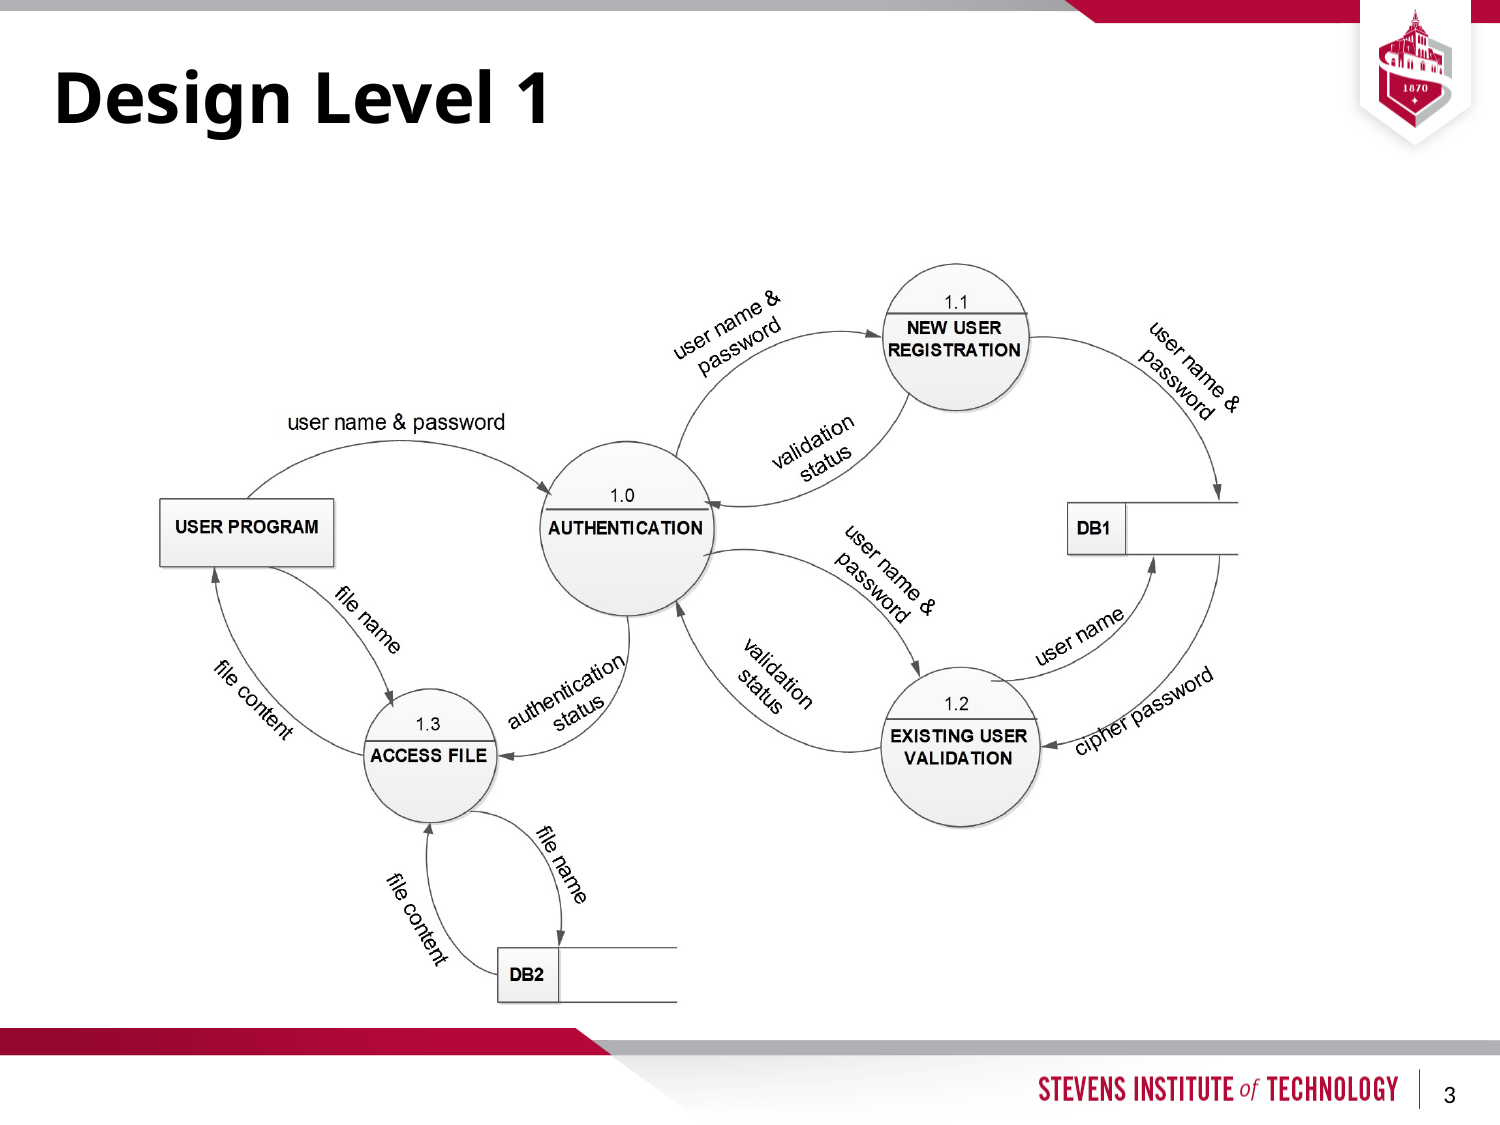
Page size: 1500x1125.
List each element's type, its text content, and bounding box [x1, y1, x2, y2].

title Design Level 1 [37, 45, 1338, 233]
picture [0, 1028, 1500, 1125]
picture [158, 262, 1262, 1006]
picture [0, 0, 1500, 160]
slide_number 3 [1428, 1071, 1490, 1108]
